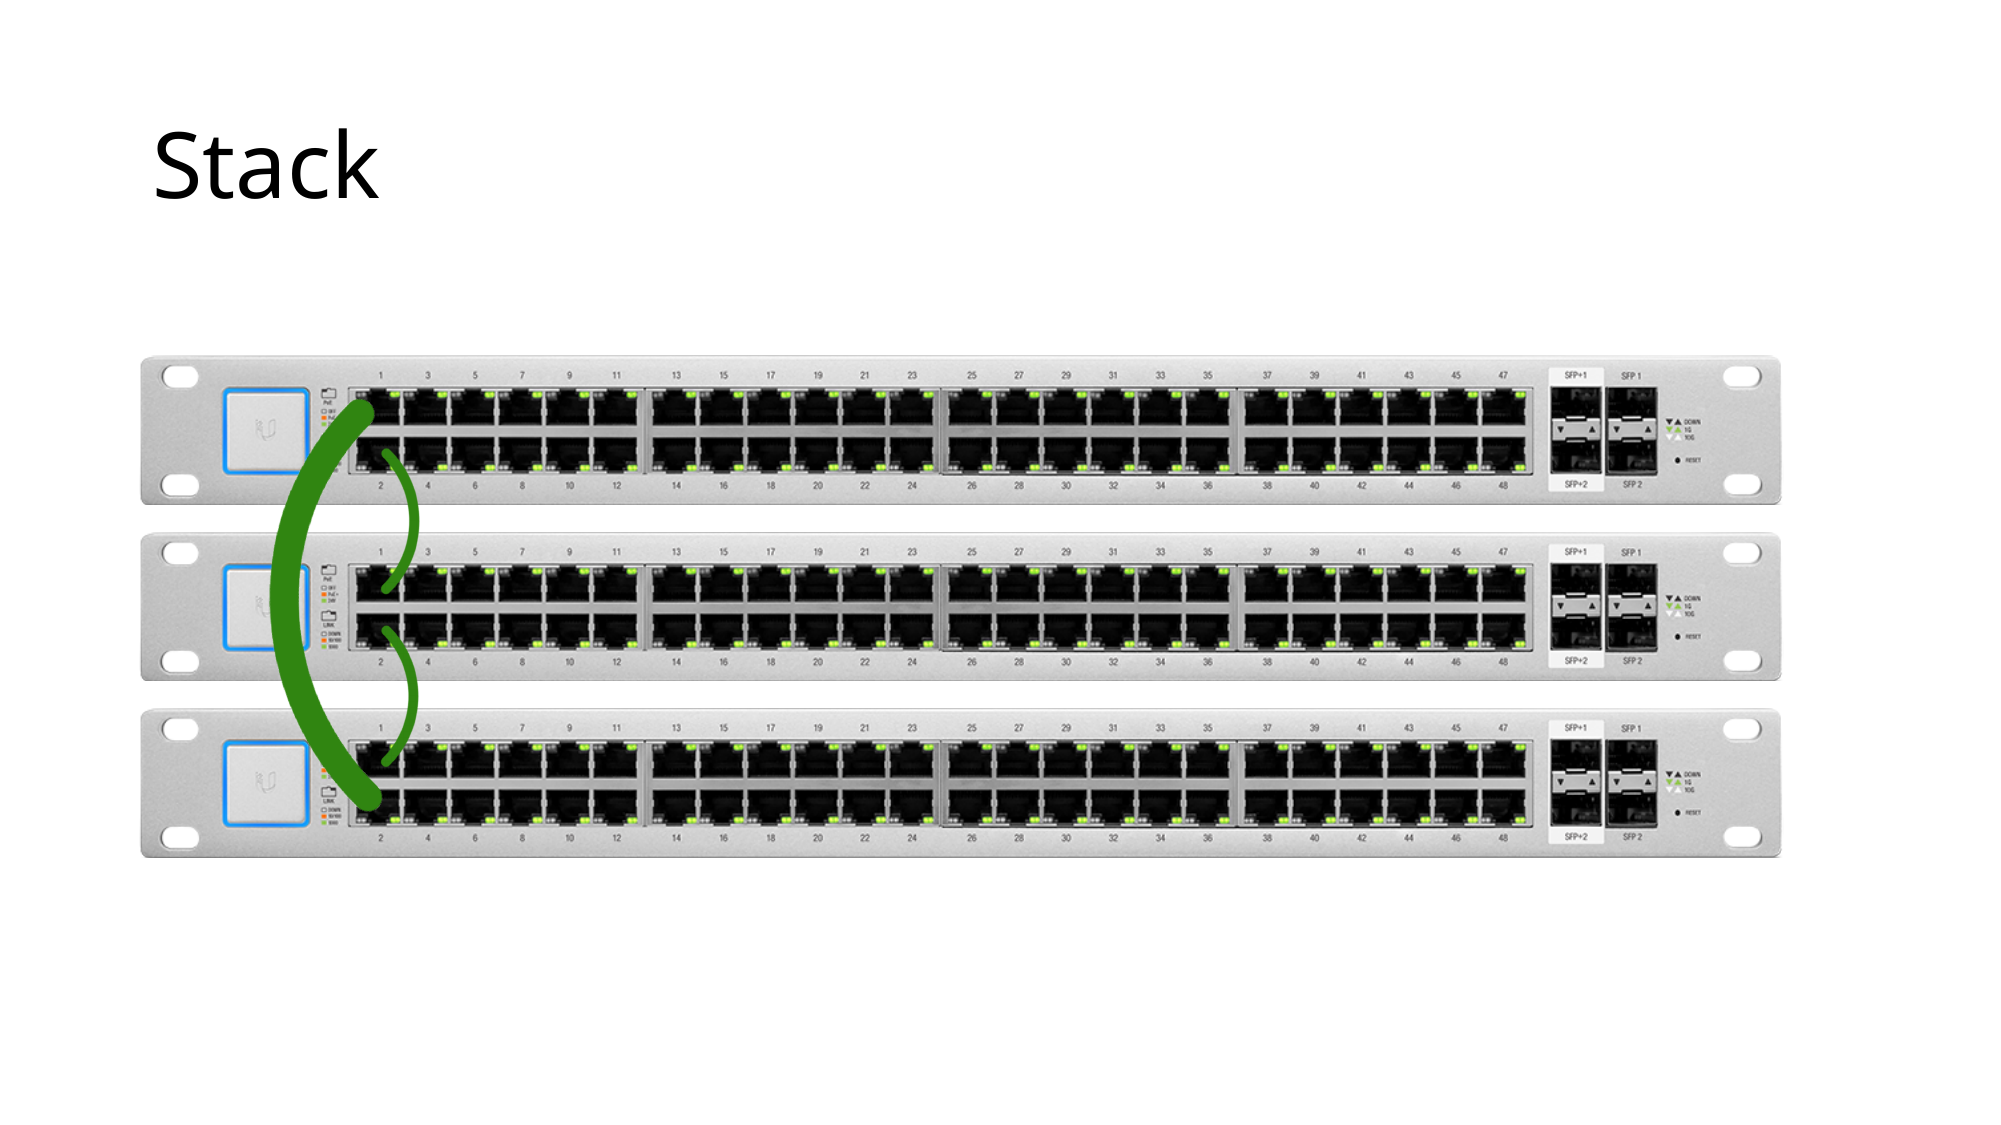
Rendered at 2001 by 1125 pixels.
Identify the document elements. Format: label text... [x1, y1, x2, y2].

title Stack [137, 59, 1863, 278]
picture [136, 350, 1785, 858]
